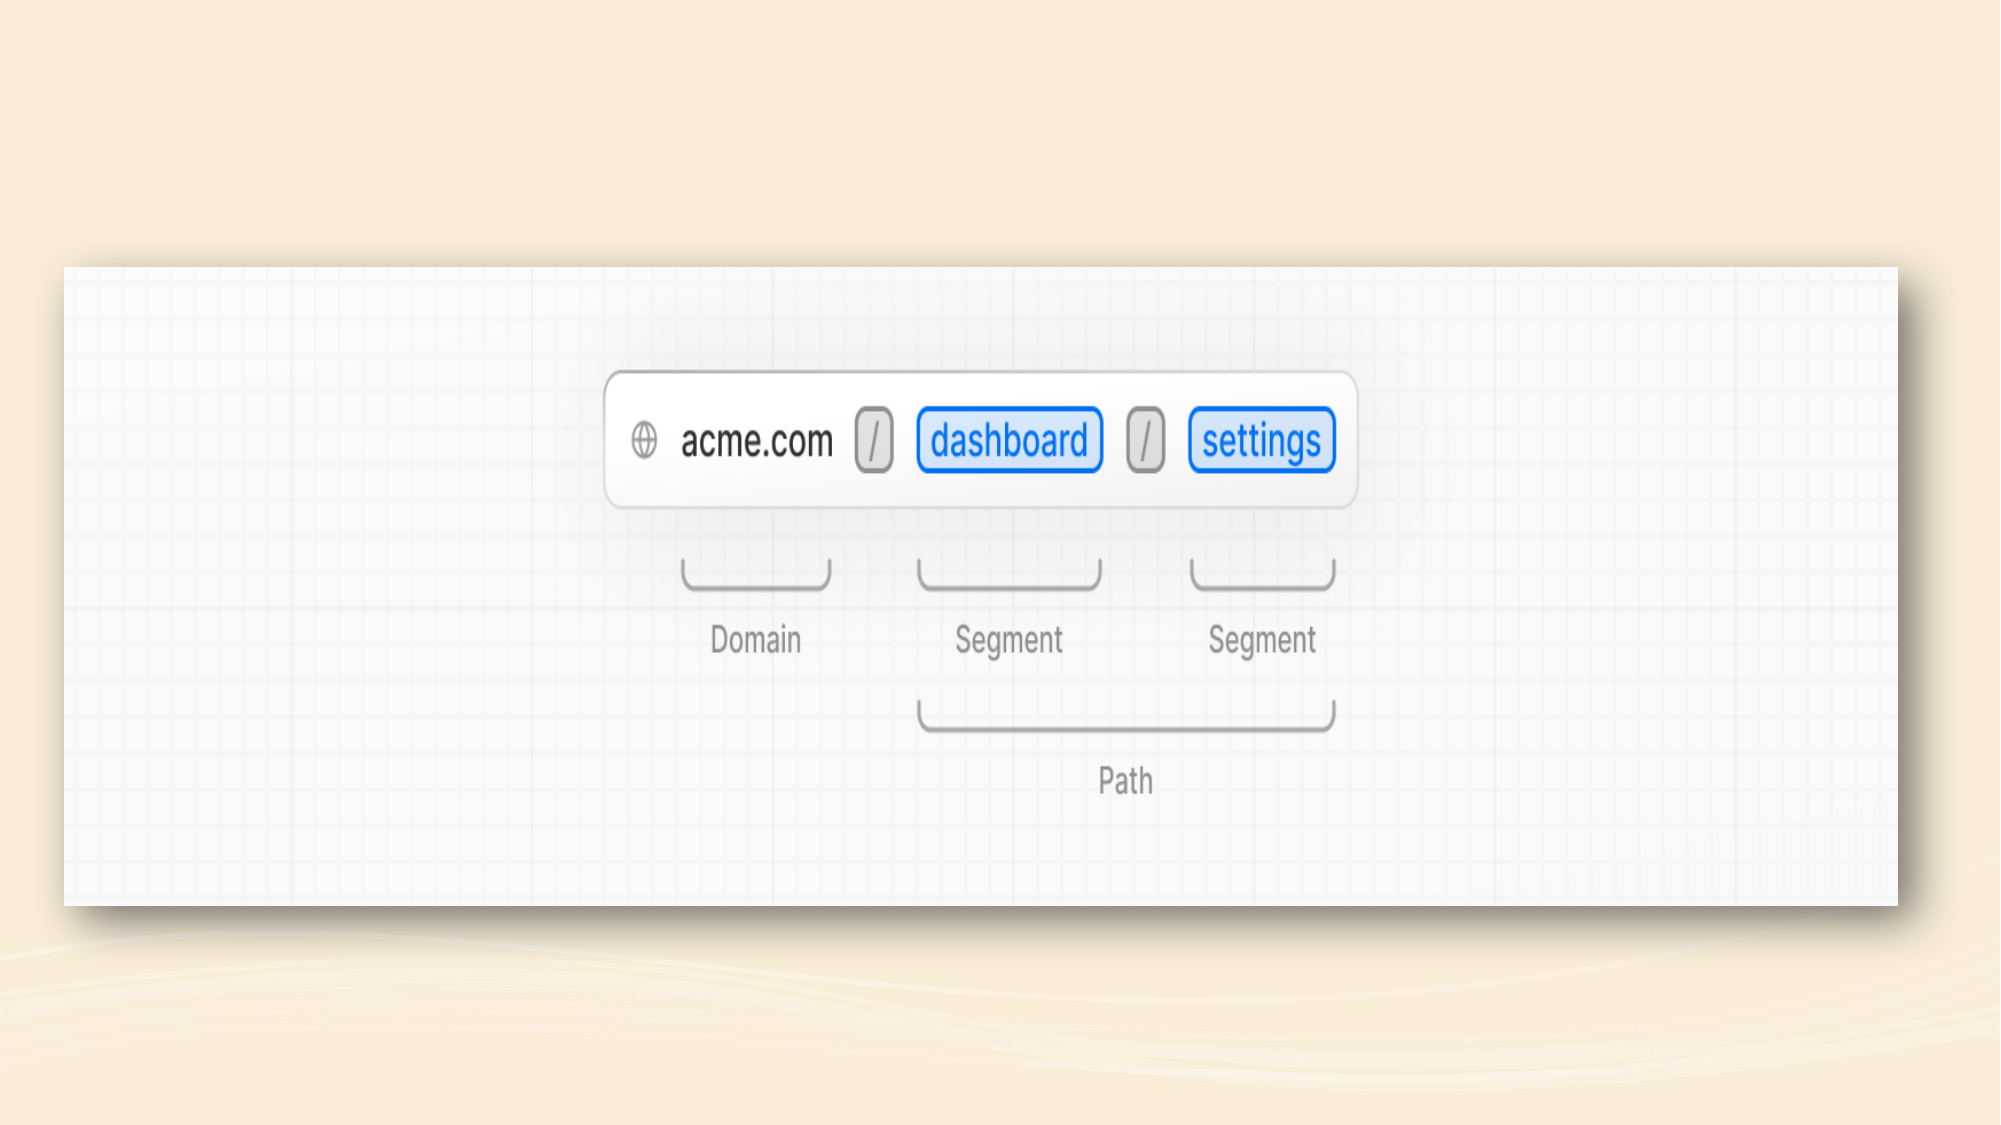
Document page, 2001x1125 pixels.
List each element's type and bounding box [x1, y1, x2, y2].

picture [64, 267, 1898, 906]
